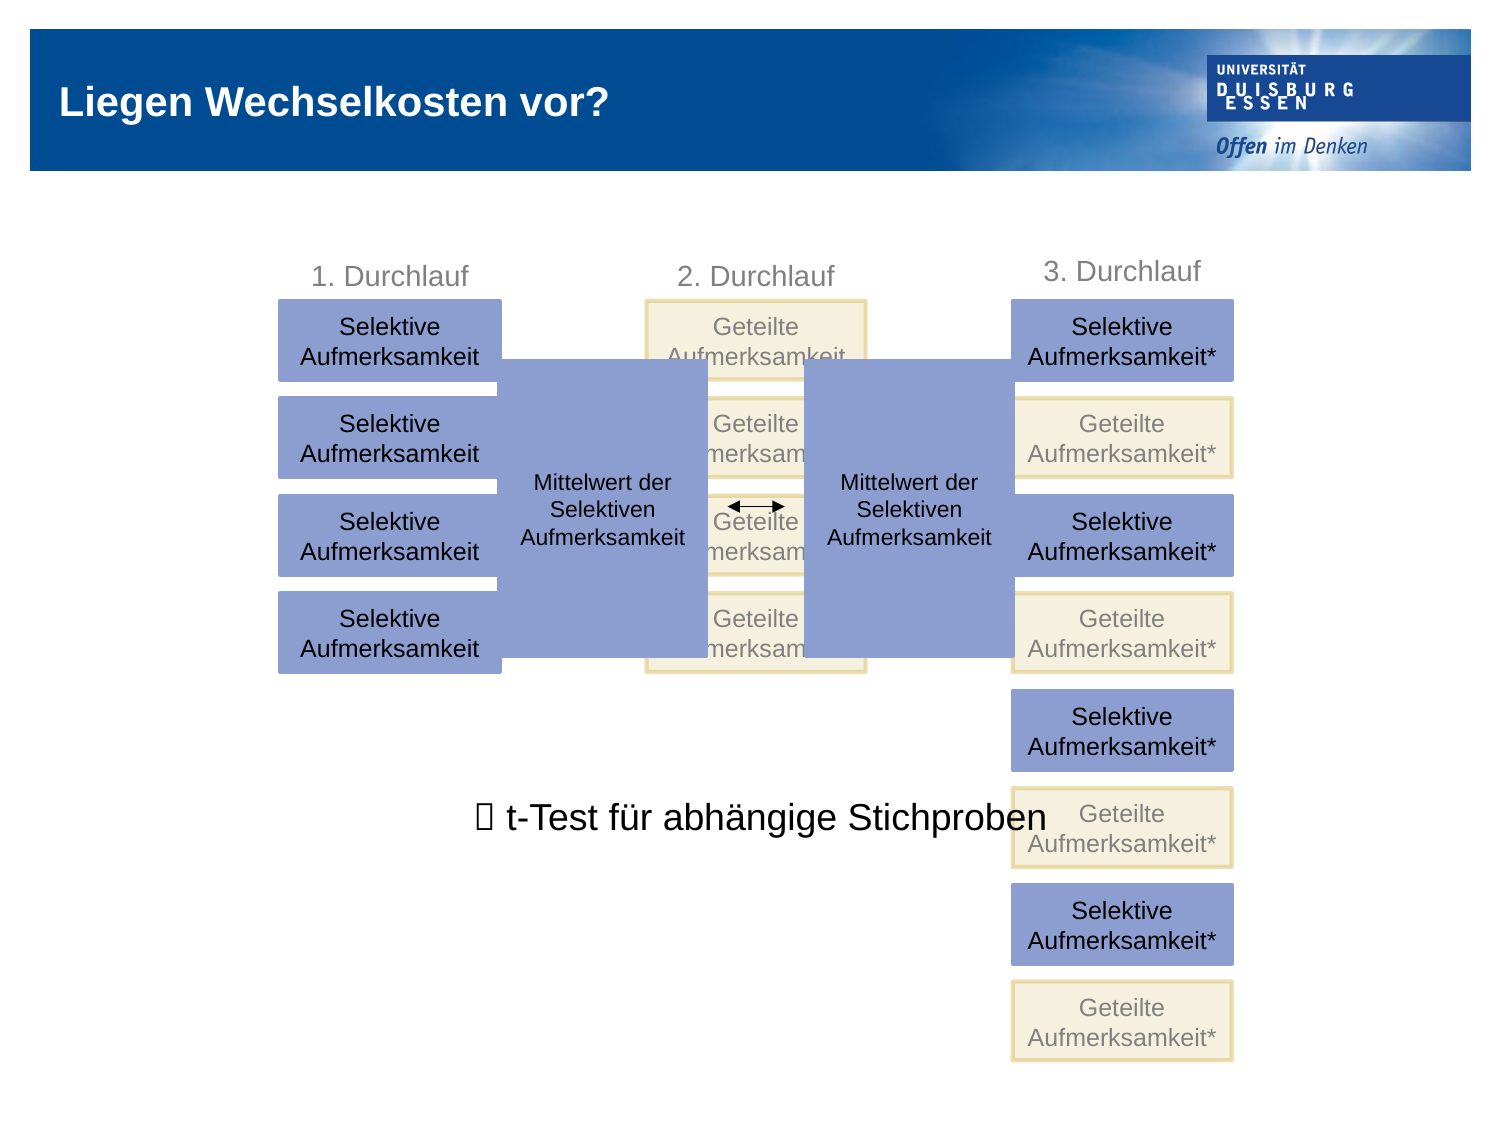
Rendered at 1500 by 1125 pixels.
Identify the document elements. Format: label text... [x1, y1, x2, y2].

text_box Selektive Aufmerksamkeit* [1015, 494, 1234, 577]
text_box Geteilte Aufmerksamkeit* [1011, 591, 1234, 674]
text_box 2. Durchlauf [646, 249, 866, 300]
text_box 3. Durchlauf [1012, 245, 1232, 295]
text_box Selektive Aufmerksamkeit [278, 396, 497, 479]
text_box Geteilte Aufmerksamkeit [708, 396, 804, 479]
text_box Selektive Aufmerksamkeit* [1011, 689, 1234, 772]
text_box Geteilte Aufmerksamkeit [644, 299, 868, 382]
text_box  t-Test für abhängige Stichproben [458, 785, 1063, 845]
text_box Selektive Aufmerksamkeit* [1011, 299, 1234, 382]
text_box Selektive Aufmerksamkeit [278, 494, 497, 577]
text_box Geteilte Aufmerksamkeit* [1015, 396, 1234, 479]
text_box Geteilte Aufmerksamkeit [708, 494, 804, 577]
text_box Selektive Aufmerksamkeit [278, 299, 502, 382]
text_box 1. Durchlauf [280, 249, 500, 299]
picture [1152, 29, 1471, 171]
text_box Selektive Aufmerksamkeit* [1011, 883, 1234, 966]
text_box Mittelwert der Selektiven Aufmerksamkeit [497, 359, 708, 658]
text_box Geteilte Aufmerksamkeit [644, 591, 868, 674]
text_box Selektive Aufmerksamkeit [278, 591, 502, 674]
text_box Mittelwert der Selektiven Aufmerksamkeit [804, 359, 1015, 658]
text_box Geteilte Aufmerksamkeit* [1011, 786, 1234, 869]
title Liegen Wechselkosten vor? [29, 29, 1152, 172]
text_box Geteilte Aufmerksamkeit* [1011, 979, 1234, 1062]
